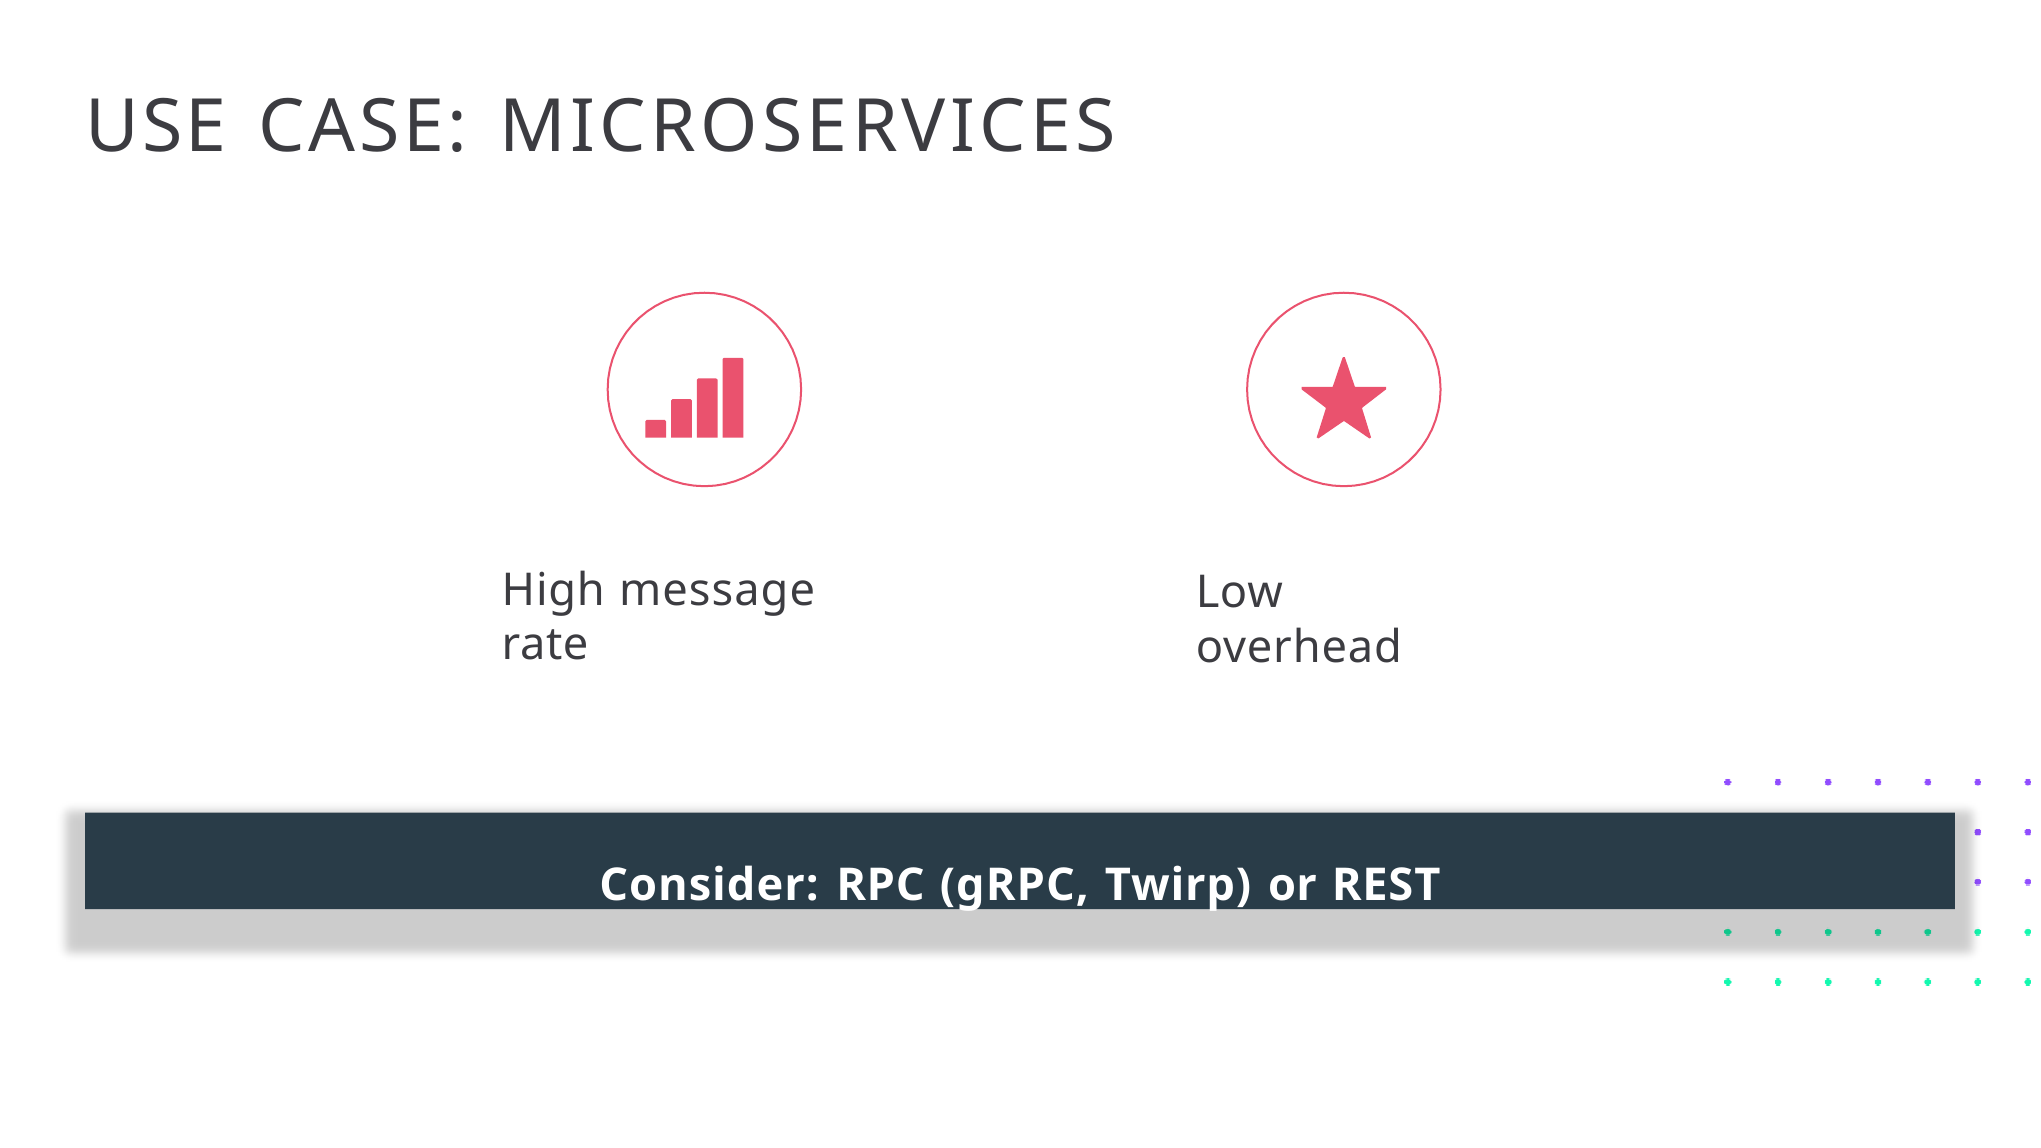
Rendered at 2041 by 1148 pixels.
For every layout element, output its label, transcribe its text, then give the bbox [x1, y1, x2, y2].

text_box Low overhead [1193, 559, 1493, 672]
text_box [598, 291, 803, 501]
title USE CASE: MICROSERVICES [82, 74, 1119, 270]
text_box High message rate [498, 557, 899, 669]
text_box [51, 746, 2031, 987]
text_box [1245, 291, 1443, 501]
